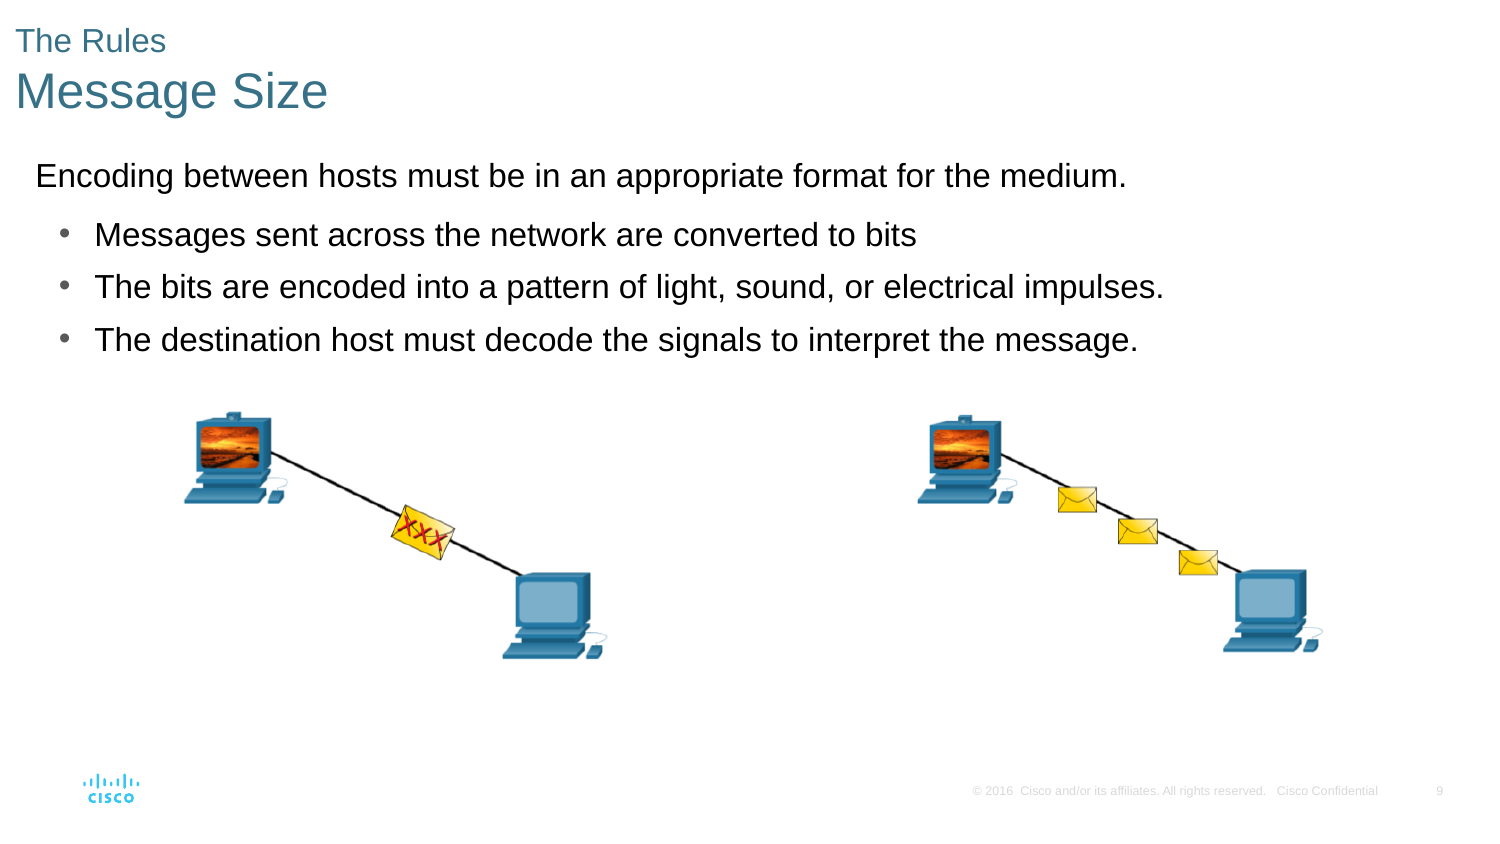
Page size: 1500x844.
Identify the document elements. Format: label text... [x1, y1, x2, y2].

picture [154, 397, 626, 693]
list Encoding between hosts must be in an appropriate format for the medium. Messages sent across the network are converted to bits The bits are encoded into a pattern of light, sound, or electrical impulses. The destination host must decode the signals to interpret the message. [20, 146, 1473, 360]
title The Rules Message Size [0, 6, 1500, 131]
picture [900, 397, 1347, 687]
